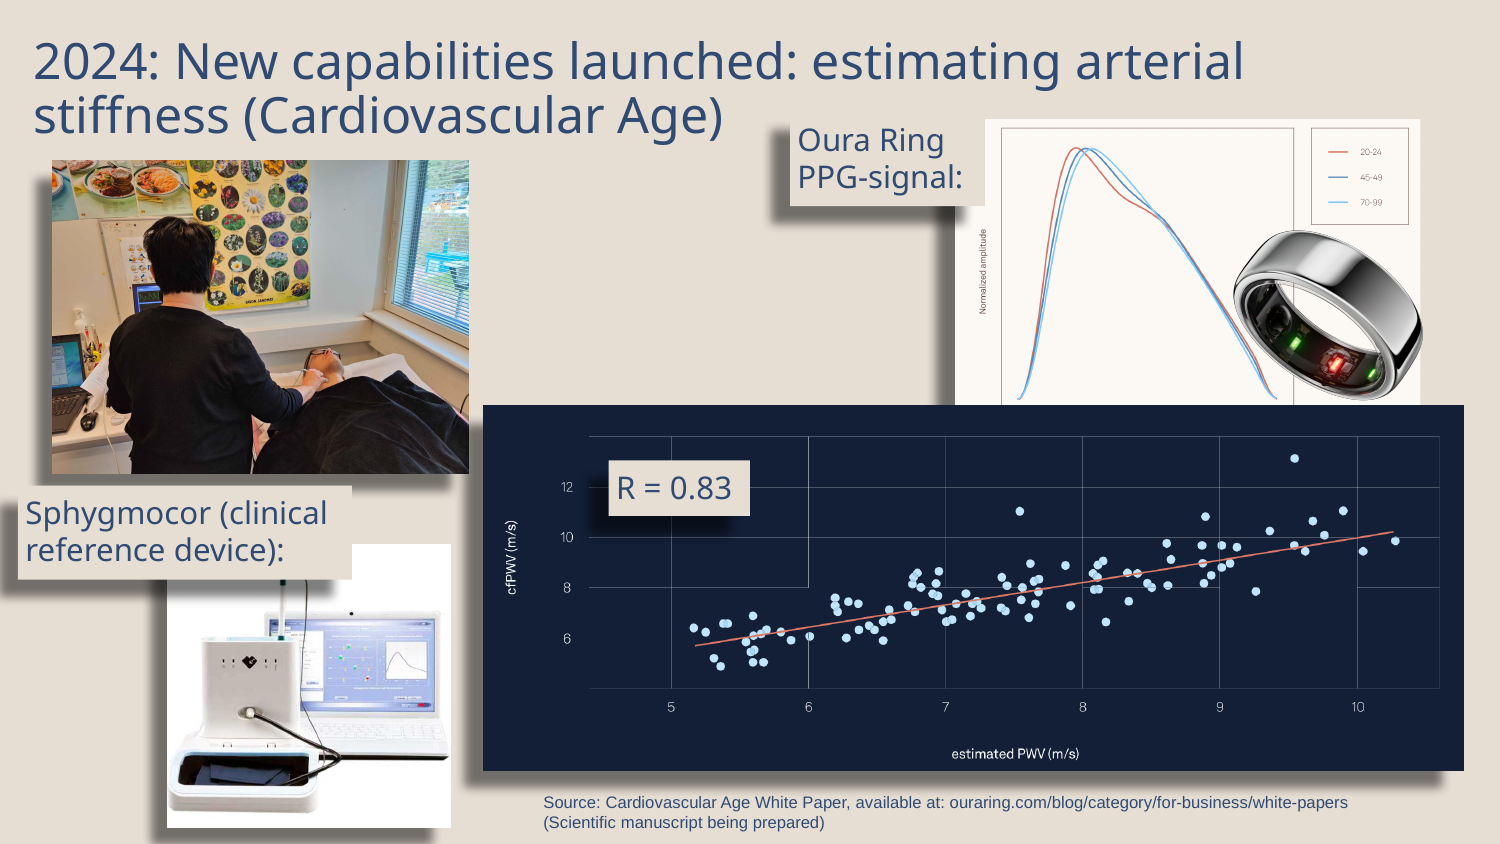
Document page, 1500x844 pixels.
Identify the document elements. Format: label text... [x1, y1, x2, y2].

picture [167, 544, 451, 828]
text_box Oura Ring PPG-signal: [790, 112, 985, 207]
title 2024: New capabilities launched: estimating arterial stiffness (Cardiovascular Age) [33, 36, 1296, 131]
picture [482, 119, 1464, 771]
picture [52, 160, 470, 475]
text_box Source: Cardiovascular Age White Paper, available at: ouraring.com/blog/category/for-business/white-papers (Scientific manuscript being prepared) [535, 787, 1383, 836]
text_box Sphygmocor (clinical reference device): [17, 485, 352, 580]
